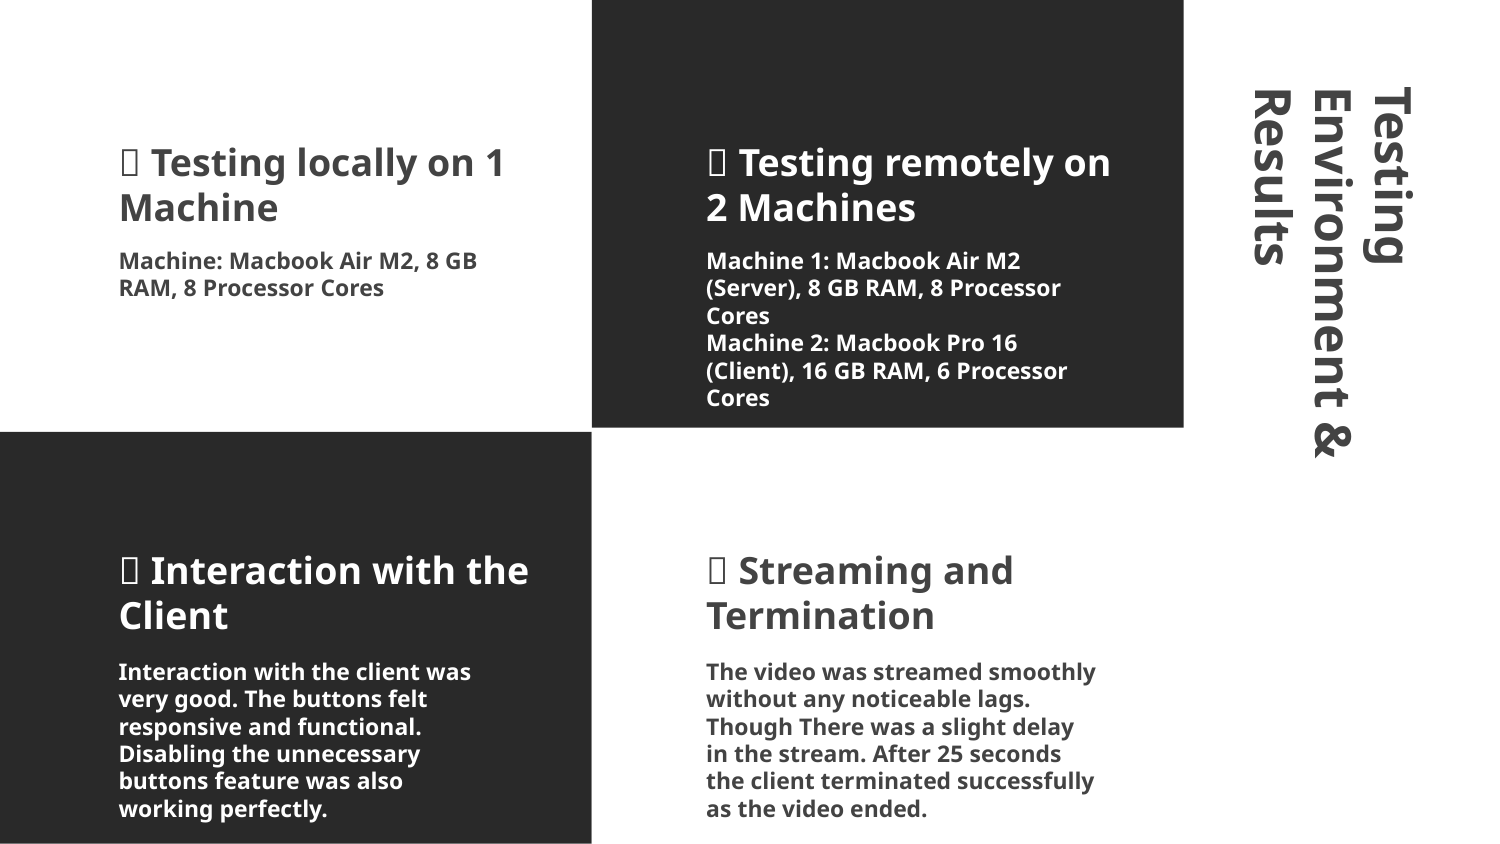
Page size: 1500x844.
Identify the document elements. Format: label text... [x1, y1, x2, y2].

text_box [591, 0, 1184, 428]
title ✅ Testing remotely on 2 Machines [691, 138, 1134, 244]
title Testing Environment & Results [1295, 71, 1376, 549]
title ✅ Interaction with the Client [103, 546, 575, 653]
subtitle Machine 1: Macbook Air M2 (Server), 8 GB RAM, 8 Processor Cores Machine 2: Macbook Pro 16 (Client), 16 GB RAM, 6 Processor Cores [691, 244, 1116, 354]
subtitle Machine: Macbook Air M2, 8 GB RAM, 8 Processor Cores [103, 244, 511, 320]
subtitle Interaction with the client was very good. The buttons felt responsive and functional. Disabling the unnecessary buttons feature was also working perfectly. [103, 653, 511, 798]
text_box [0, 0, 592, 431]
title ✅ Streaming and Termination [691, 546, 1116, 642]
title ✅ Testing locally on 1 Machine [103, 138, 575, 244]
subtitle The video was streamed smoothly without any noticeable lags. Though There was a slight delay in the stream. After 25 seconds the client terminated successfully as the video ended. [691, 642, 1116, 807]
text_box [591, 431, 1184, 844]
text_box [0, 431, 591, 844]
